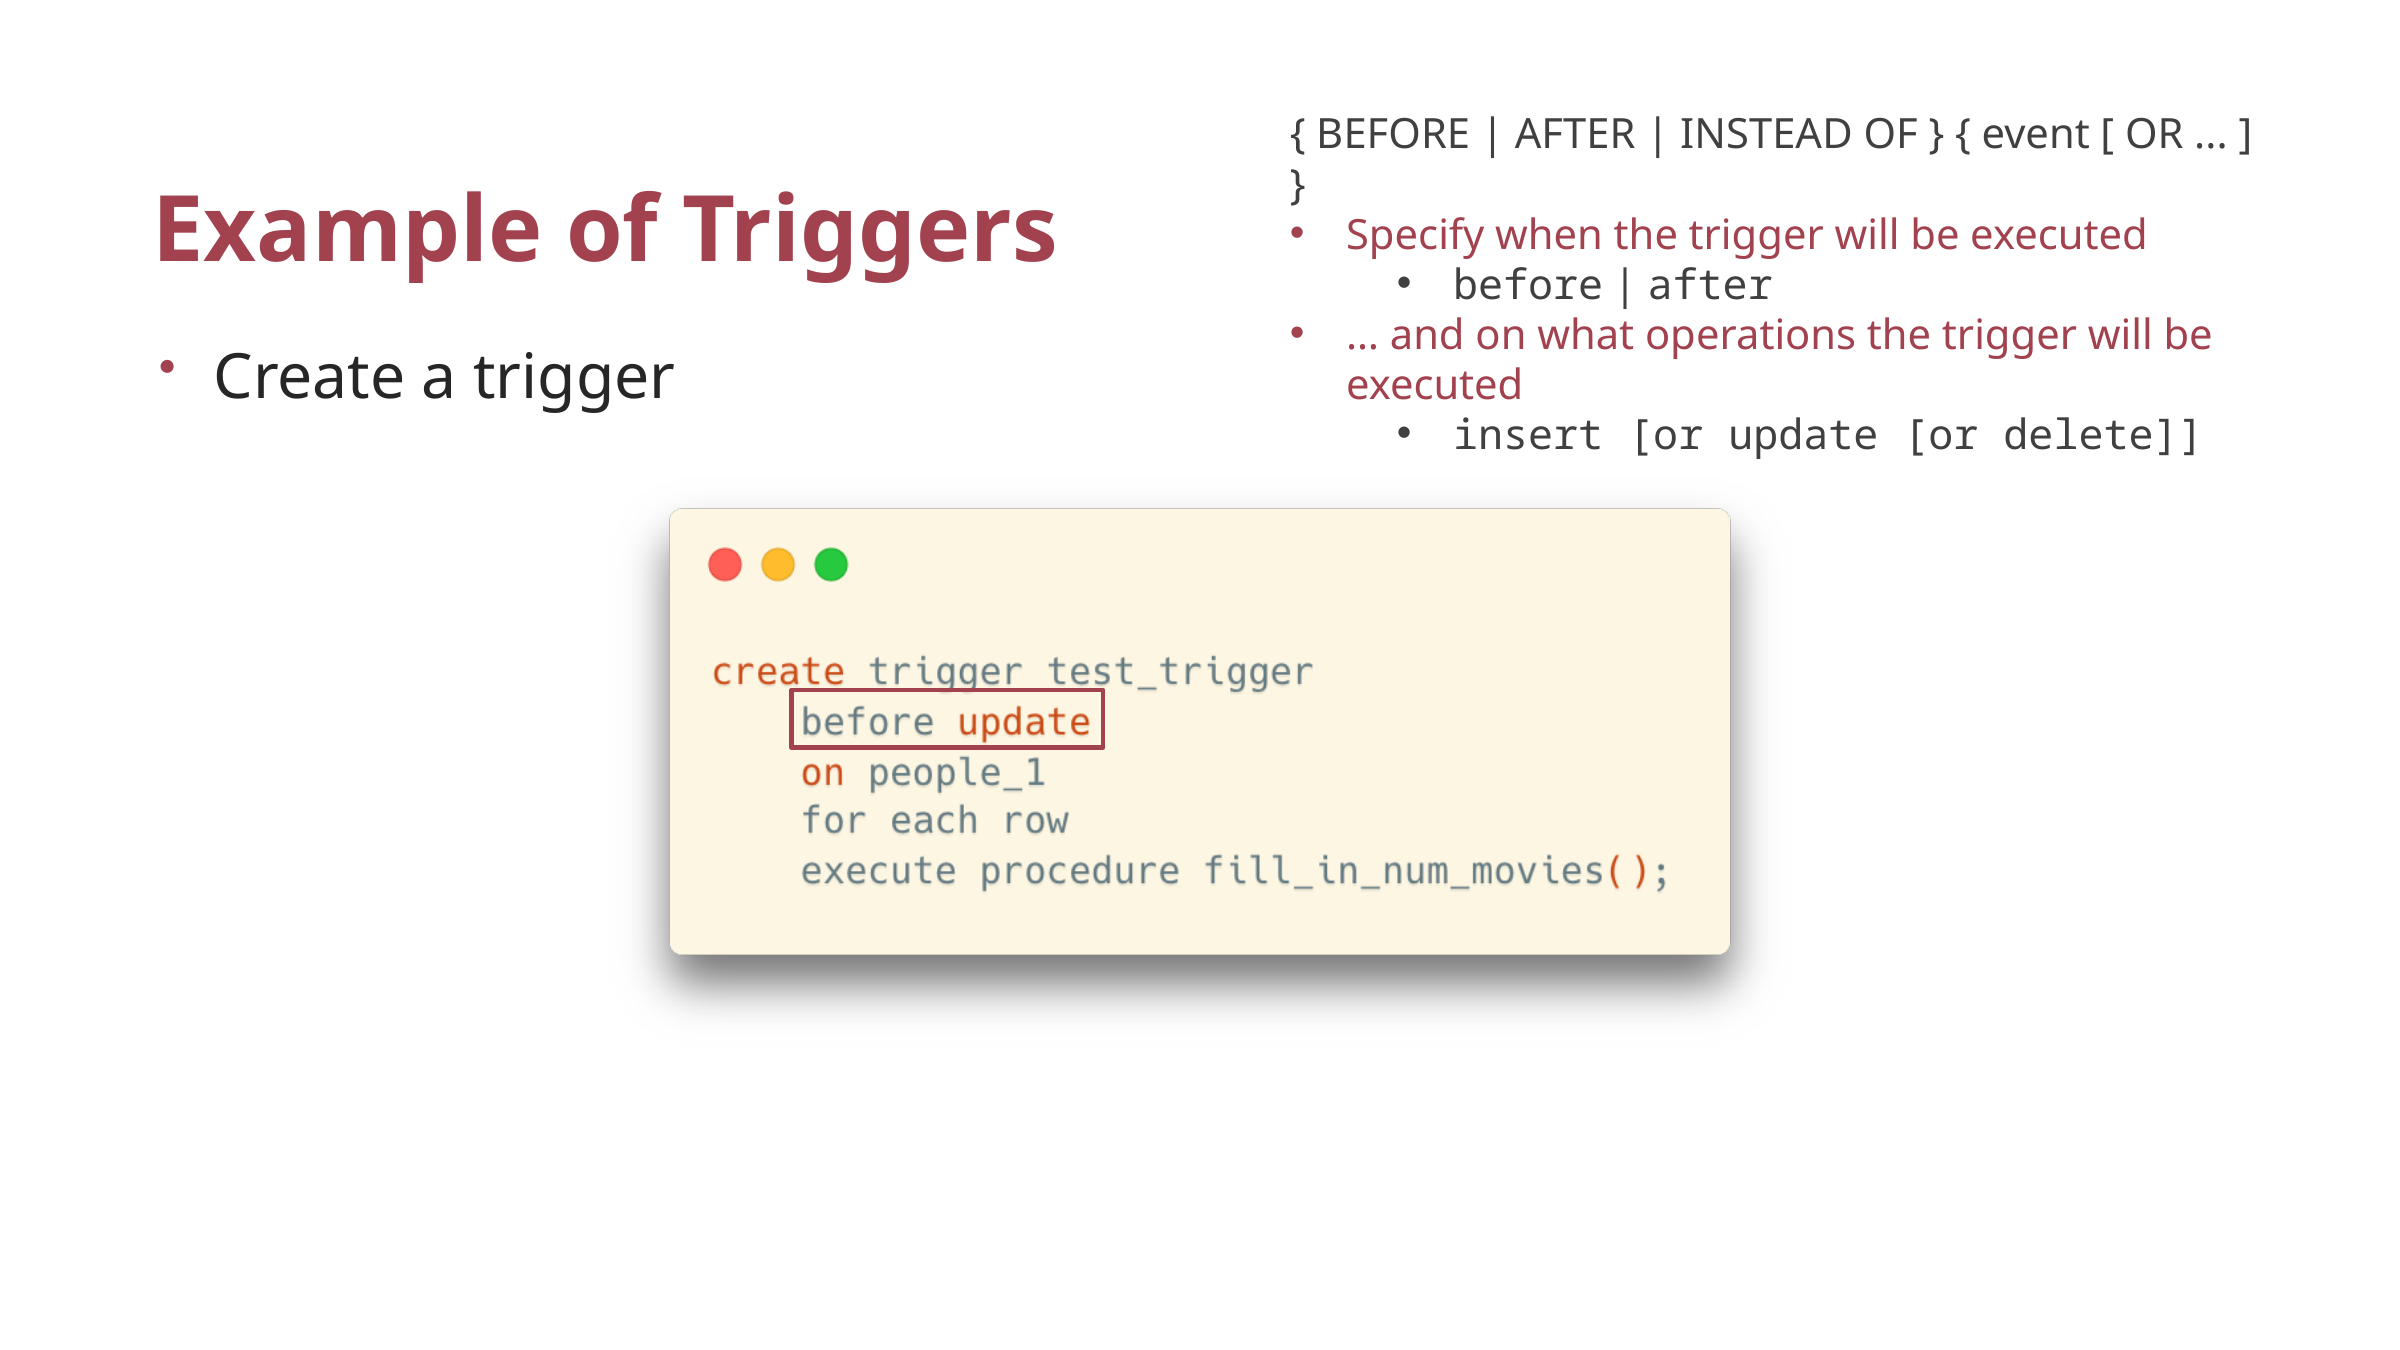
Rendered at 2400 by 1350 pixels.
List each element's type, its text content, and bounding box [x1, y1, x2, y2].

title Example of Triggers [137, 54, 2263, 288]
picture [586, 412, 1814, 1052]
text_box { BEFORE | AFTER | INSTEAD OF } { event [ OR ... ] } Specify when the trigger will be executed before | after … and on what operations the trigger will be executed insert [or update [or delete]] [1275, 99, 2269, 465]
list Create a trigger [137, 324, 2263, 1200]
